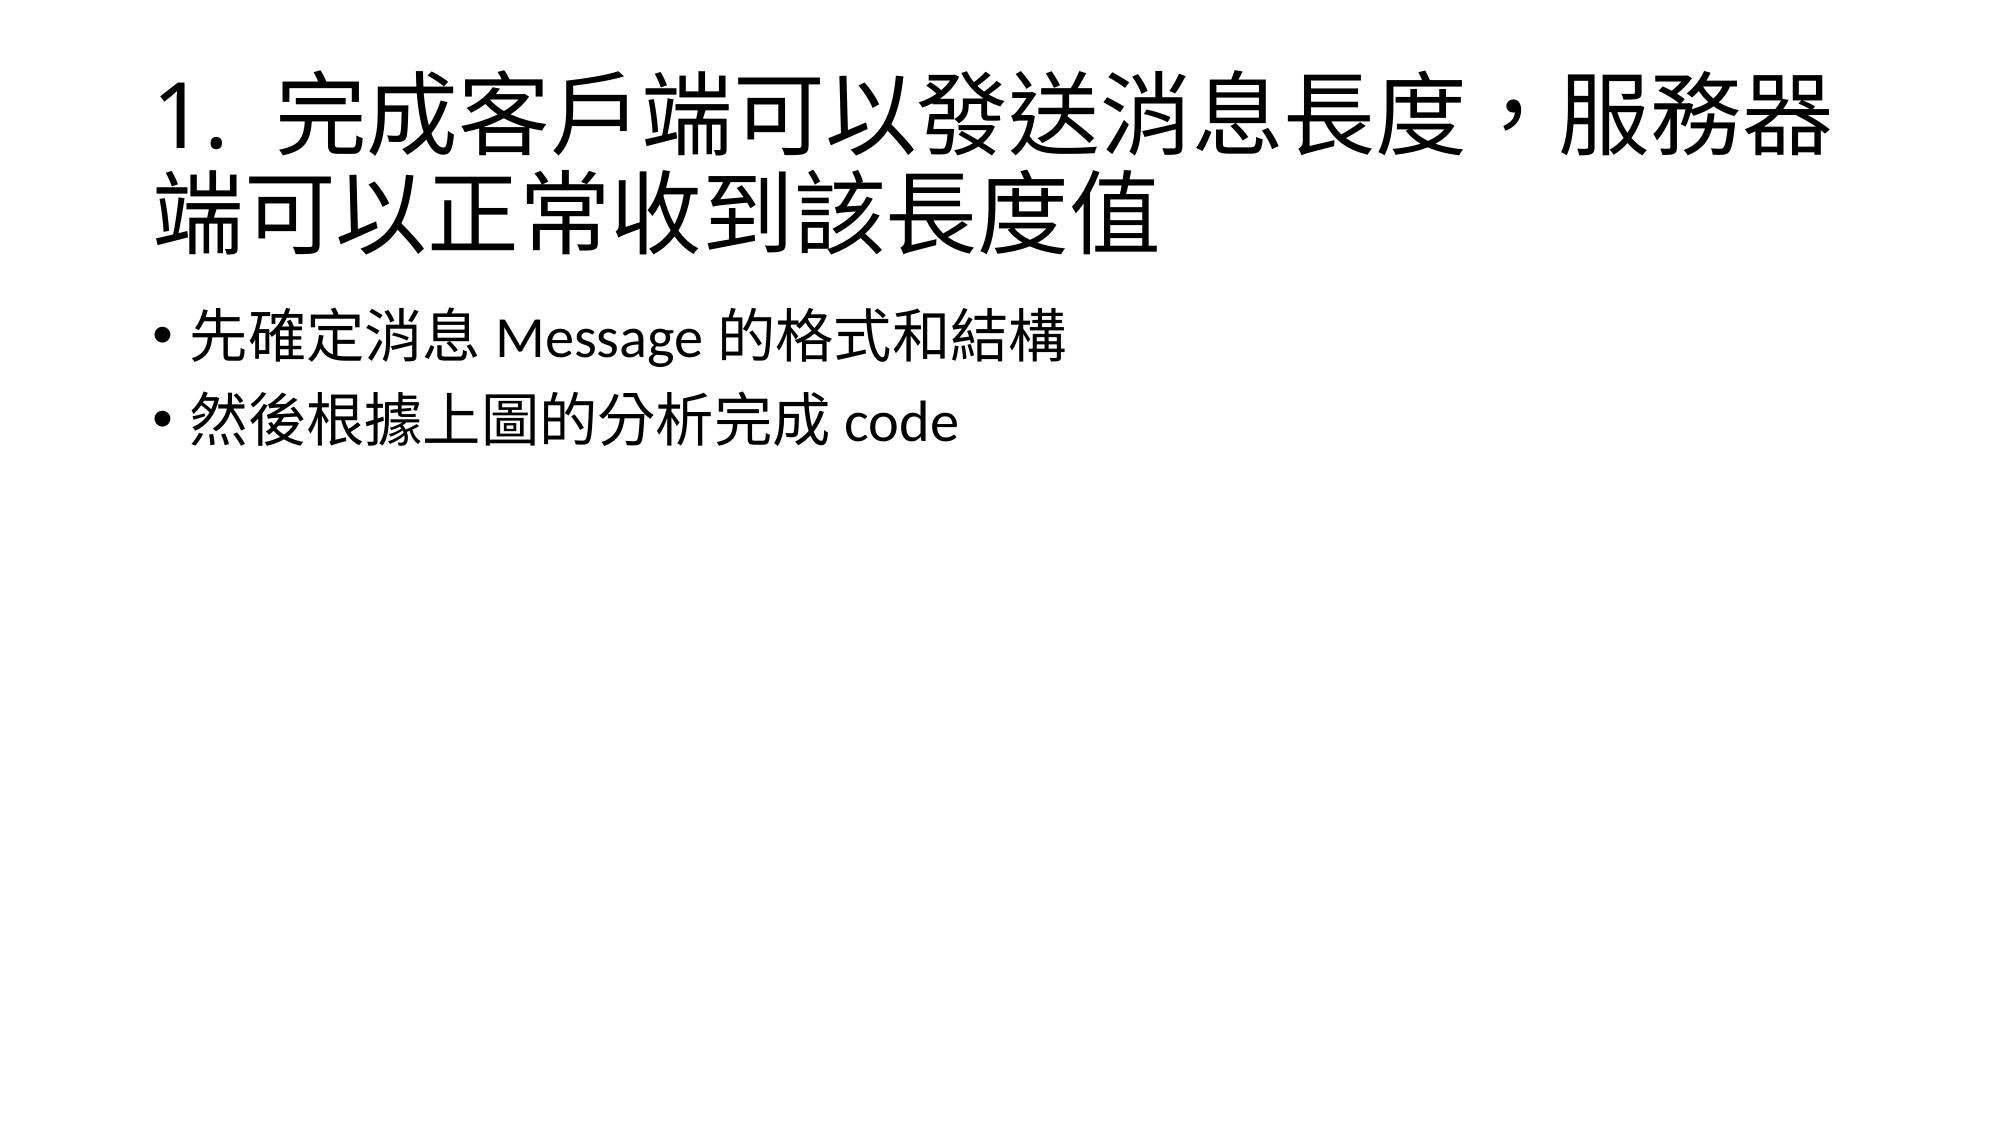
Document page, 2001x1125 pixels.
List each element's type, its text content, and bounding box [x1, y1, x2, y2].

title 1. 完成客戶端可以發送消息長度，服務器端可以正常收到該長度值 [137, 59, 1863, 278]
list 先確定消息Message的格式和結構 然後根據上圖的分析完成code [137, 299, 1863, 1014]
